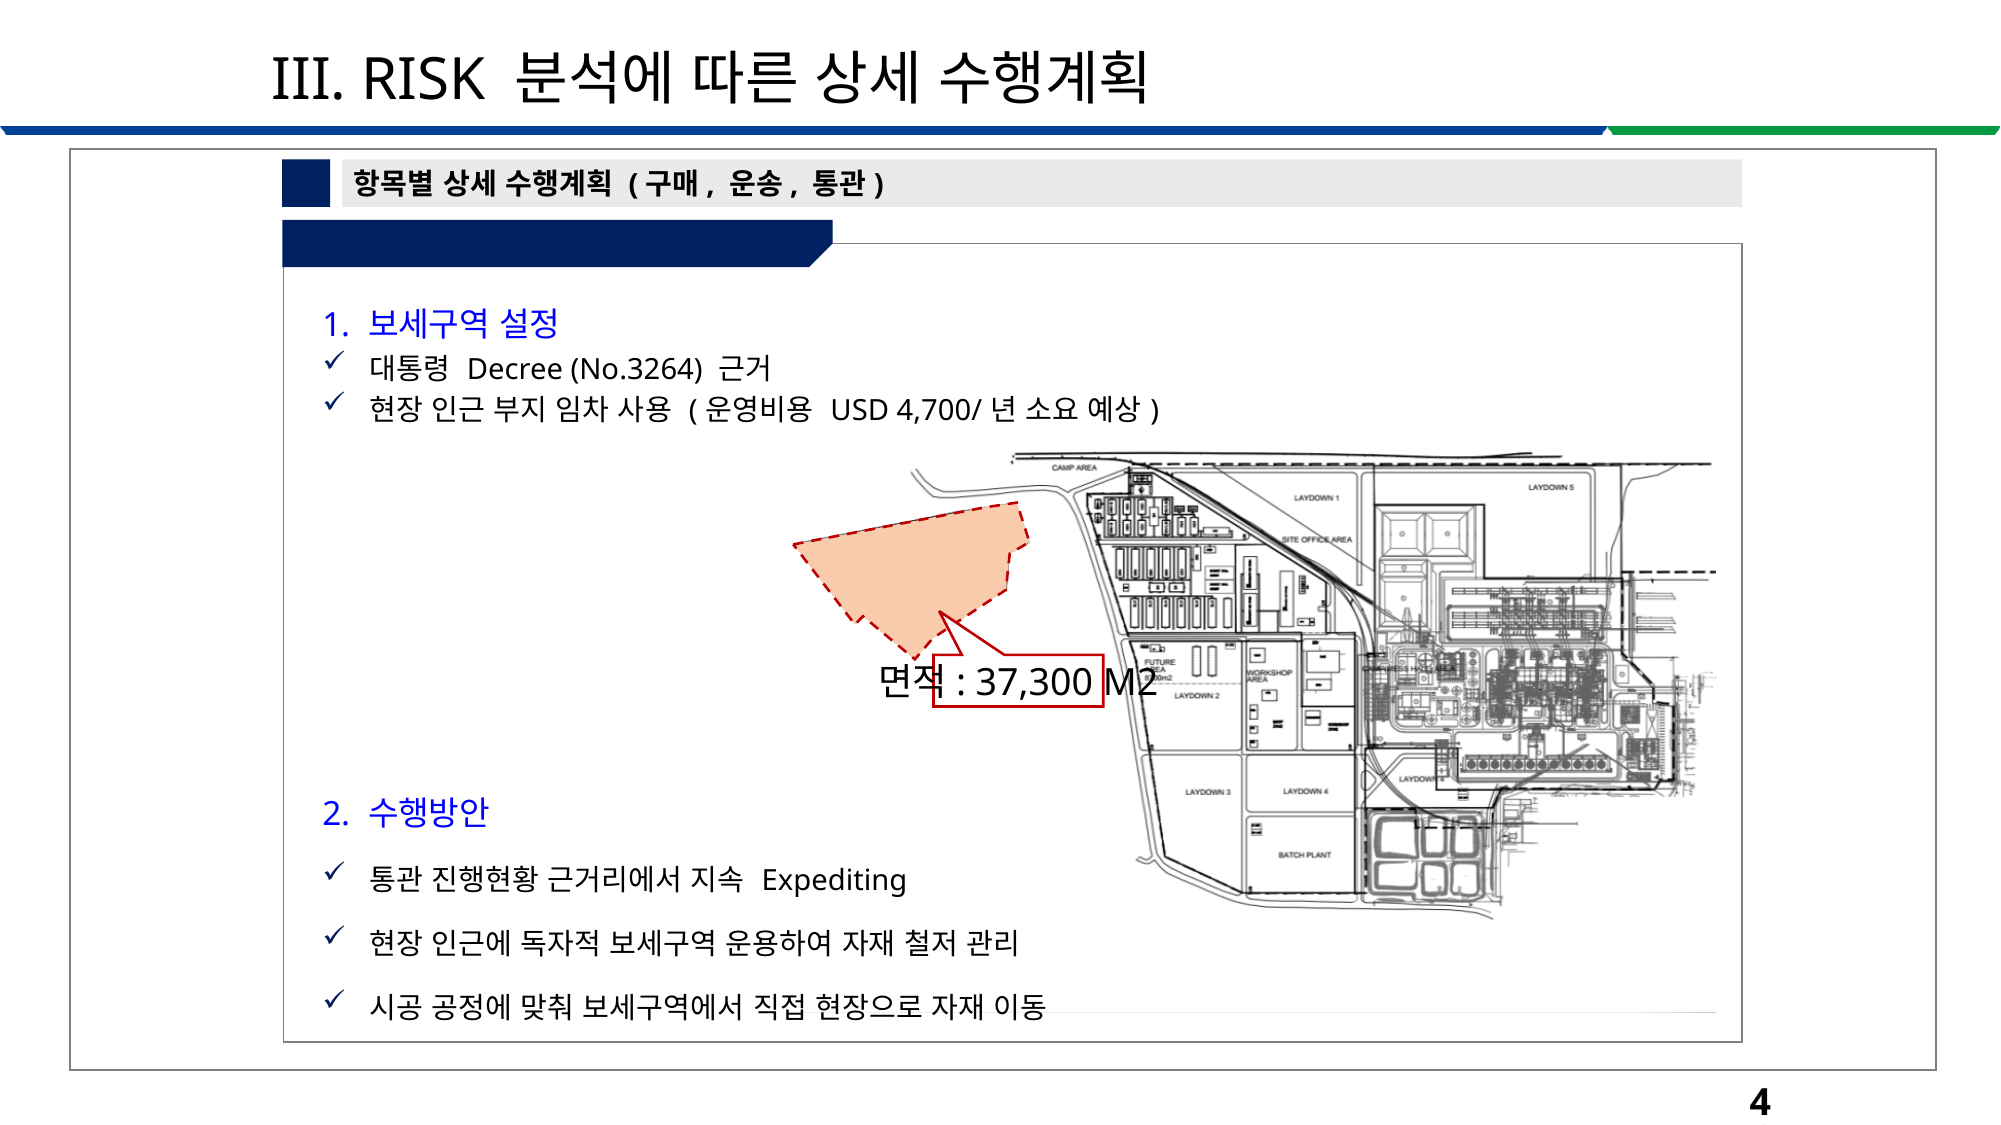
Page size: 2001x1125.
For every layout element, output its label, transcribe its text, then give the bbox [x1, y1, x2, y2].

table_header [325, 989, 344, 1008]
text_box [793, 543, 800, 554]
picture [800, 414, 1716, 1013]
text_box [283, 243, 1743, 1043]
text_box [282, 159, 1743, 207]
picture [0, 126, 2000, 135]
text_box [282, 218, 912, 268]
table_header 1. 보세구역 설정 대통령 Decree (No.3264) 근거 현장 인근 부지 임차 사용 (운영비용 USD 4,700/년 소요 예상) 2. 수행방안 통관 진행현황 근거리에서 지속 Expediting 현장 인근에 독자적 보세구역 운용하여 자재 철저 관리 시공 공정에 맞춰 보세구역에서 직접 현장으로 자재 이동 [307, 298, 1249, 987]
text_box 46 [1734, 1070, 1796, 1111]
text_box III. RISK 분석에 따른 상세 수행계획 [256, 33, 1167, 118]
